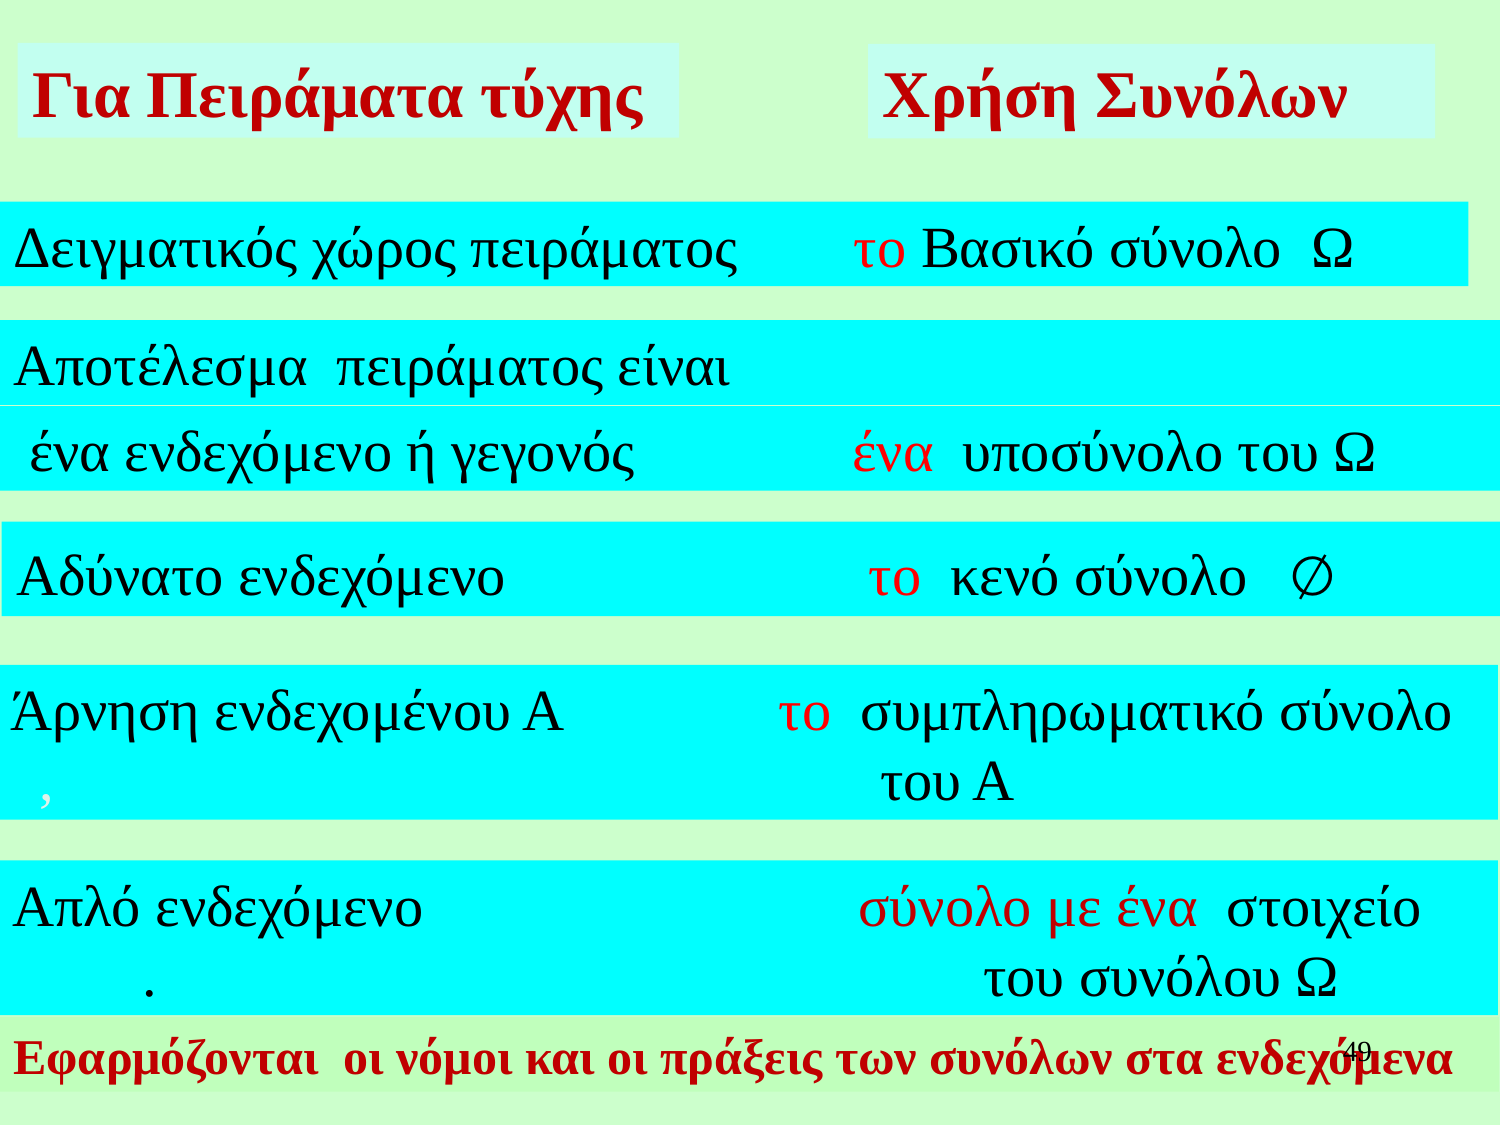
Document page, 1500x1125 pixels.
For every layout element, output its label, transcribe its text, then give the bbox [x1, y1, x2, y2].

slide_number 49 [1074, 1025, 1388, 1100]
text_box Δειγματικός χώρος πειράματος το Βασικό σύνολο Ω [0, 201, 1469, 287]
text_box Για Πειράματα τύχης [17, 42, 680, 138]
text_box Εφαρμόζονται οι νόμοι και οι πράξεις των συνόλων στα ενδεχόμενα [0, 1016, 1499, 1092]
text_box Απλό ενδεχόμενο σύνολο με ένα στοιχείο . του συνόλου Ω [0, 860, 1498, 1016]
text_box Χρήση Συνόλων [868, 43, 1436, 139]
text_box Αδύνατο ενδεχόμενο το κενό σύνολο ∅ [1, 521, 1500, 617]
text_box Άρνηση ενδεχομένου Α το συμπληρωματικό σύνολο , του Α [0, 664, 1498, 820]
text_box ένα ενδεχόμενο ή γεγονός ένα υποσύνολο του Ω [0, 406, 1500, 491]
text_box Αποτέλεσμα πειράματος είναι [0, 320, 1500, 405]
